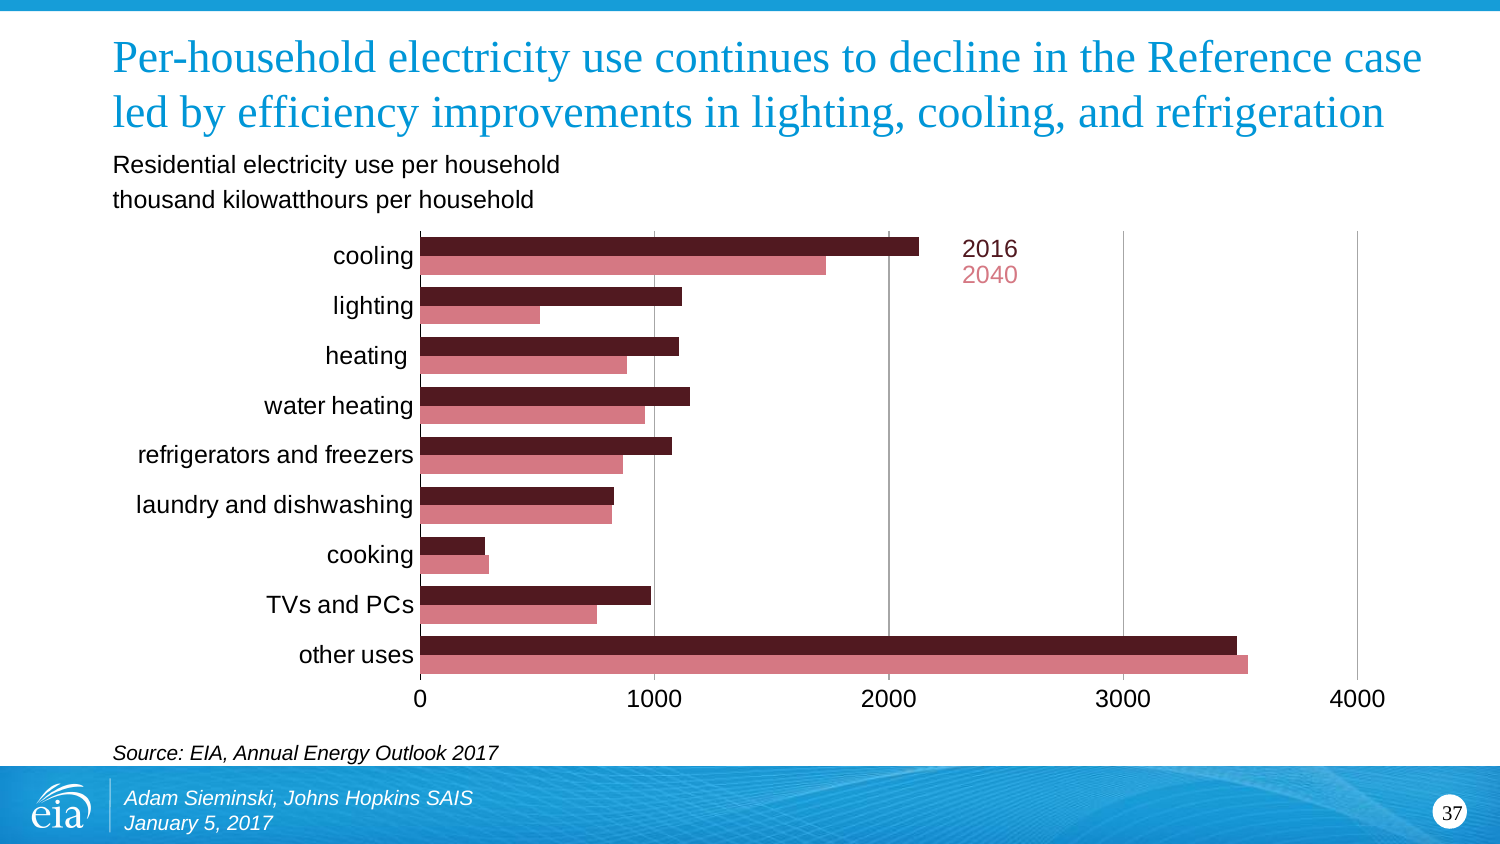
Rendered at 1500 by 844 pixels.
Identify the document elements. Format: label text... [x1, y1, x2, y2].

footer Adam Sieminski, Johns Hopkins SAIS January 5, 2017 [109, 786, 1290, 835]
list Source: EIA, Annual Energy Outlook 2017 [112, 731, 1425, 766]
list Residential electricity use per household thousand kilowatthours per household [112, 146, 770, 214]
title Per-household electricity use continues to decline in the Reference case led by efficiency improvements in lighting, cooling, and refrigeration [112, 11, 1425, 137]
chart [112, 229, 1426, 721]
picture [0, 766, 1500, 844]
slide_number 37 [1421, 789, 1485, 835]
